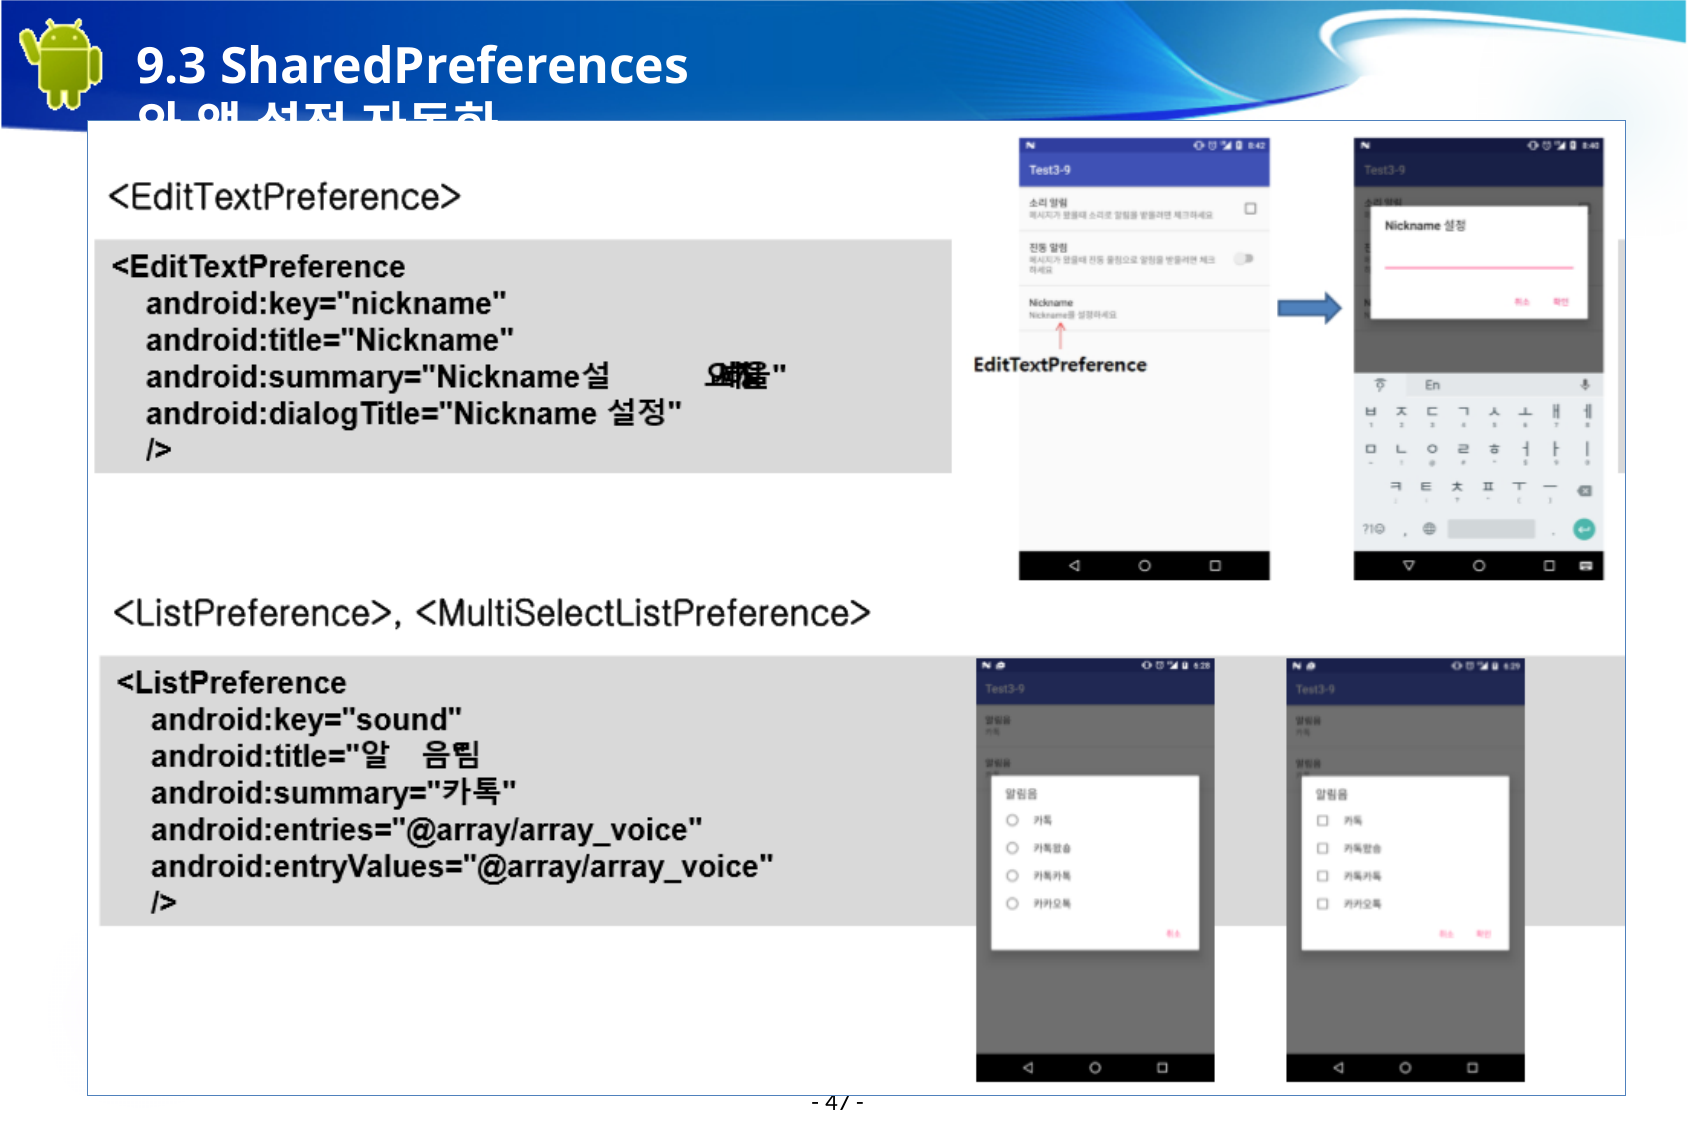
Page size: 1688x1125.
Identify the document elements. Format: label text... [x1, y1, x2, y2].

title 9.3 SharedPreferences와 앱 설정 자동화 [134, 31, 697, 96]
picture [0, 0, 1688, 1096]
